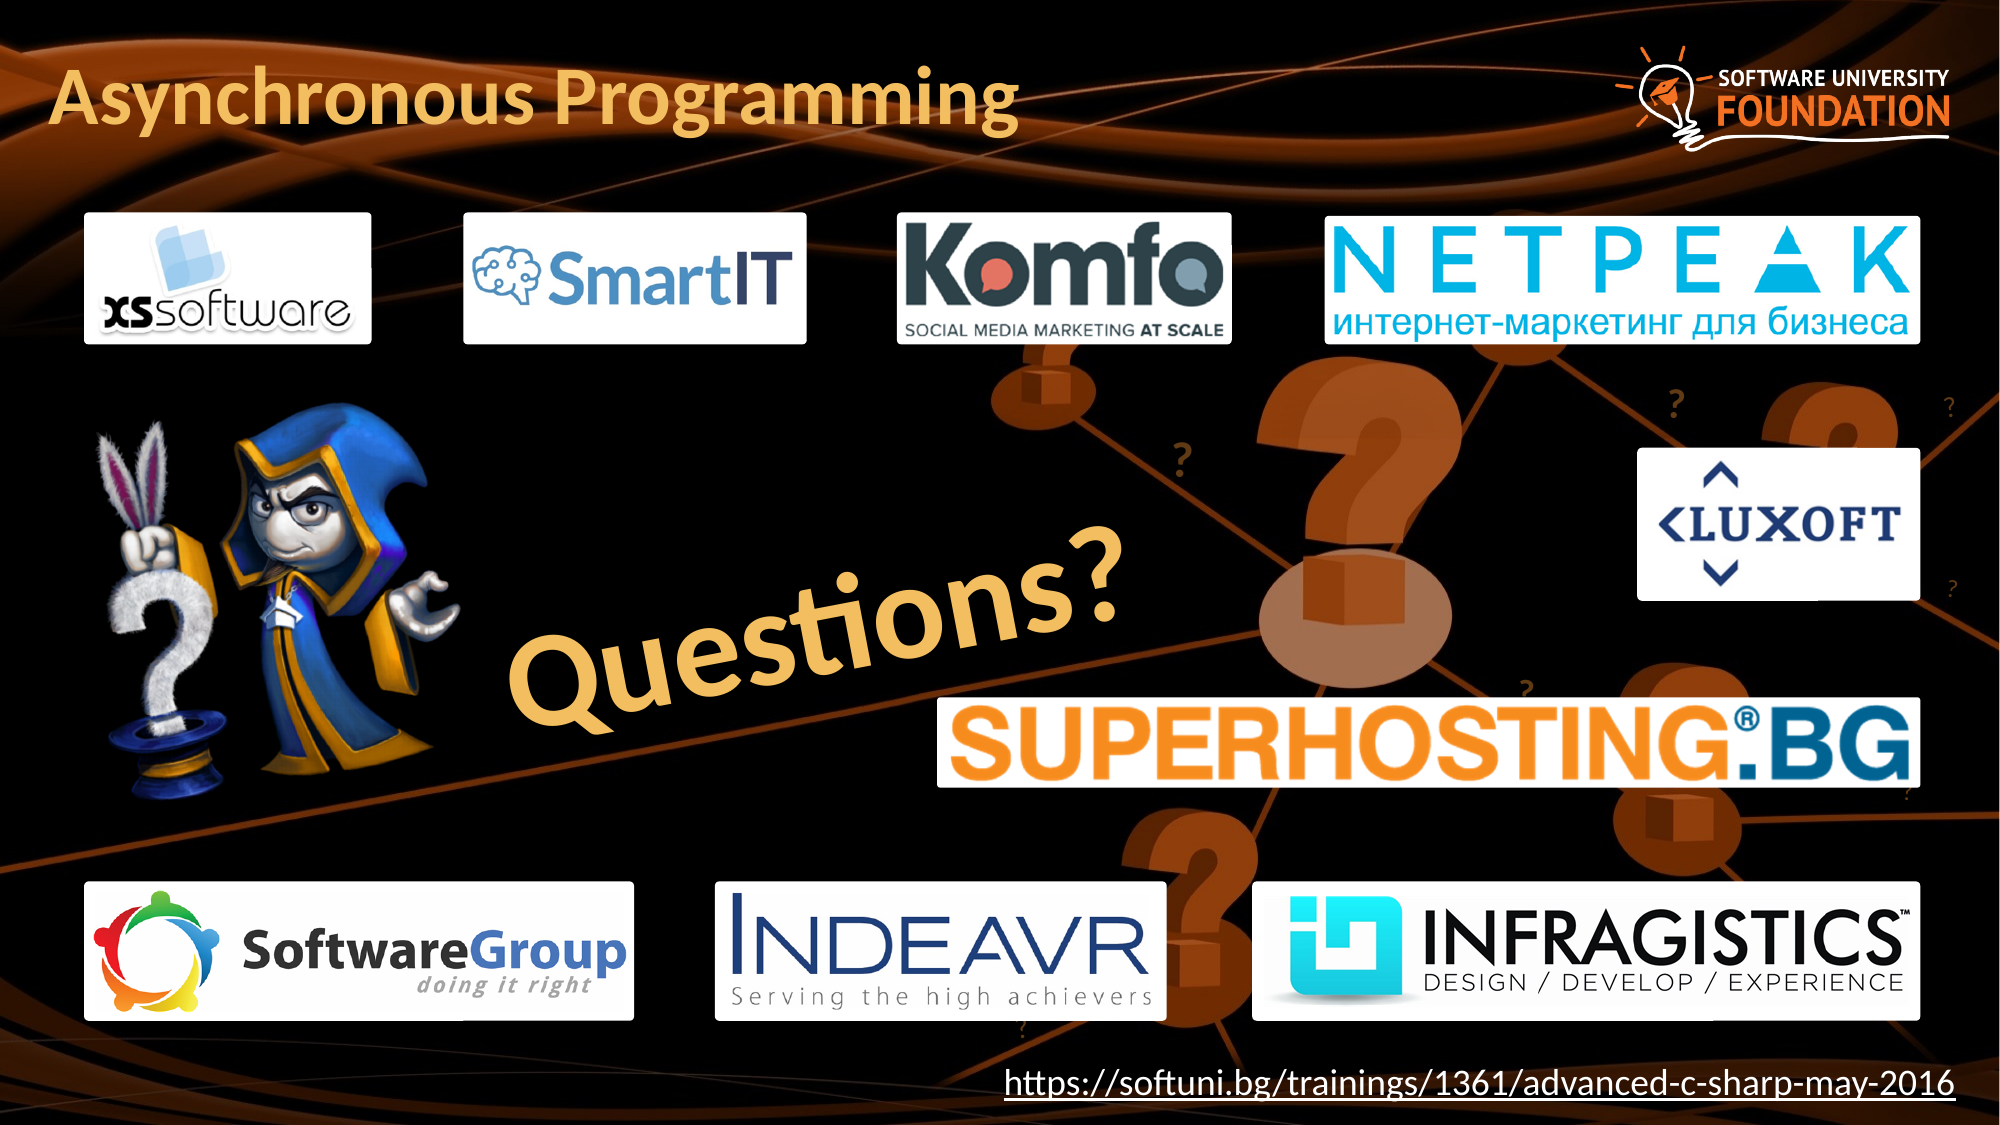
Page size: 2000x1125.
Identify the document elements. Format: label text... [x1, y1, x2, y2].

title Asynchronous Programming [30, 6, 1602, 189]
list https://softuni.bg/trainings/1361/advanced-c-sharp-may-2016 [250, 1050, 1971, 1110]
picture [0, 0, 2000, 1125]
